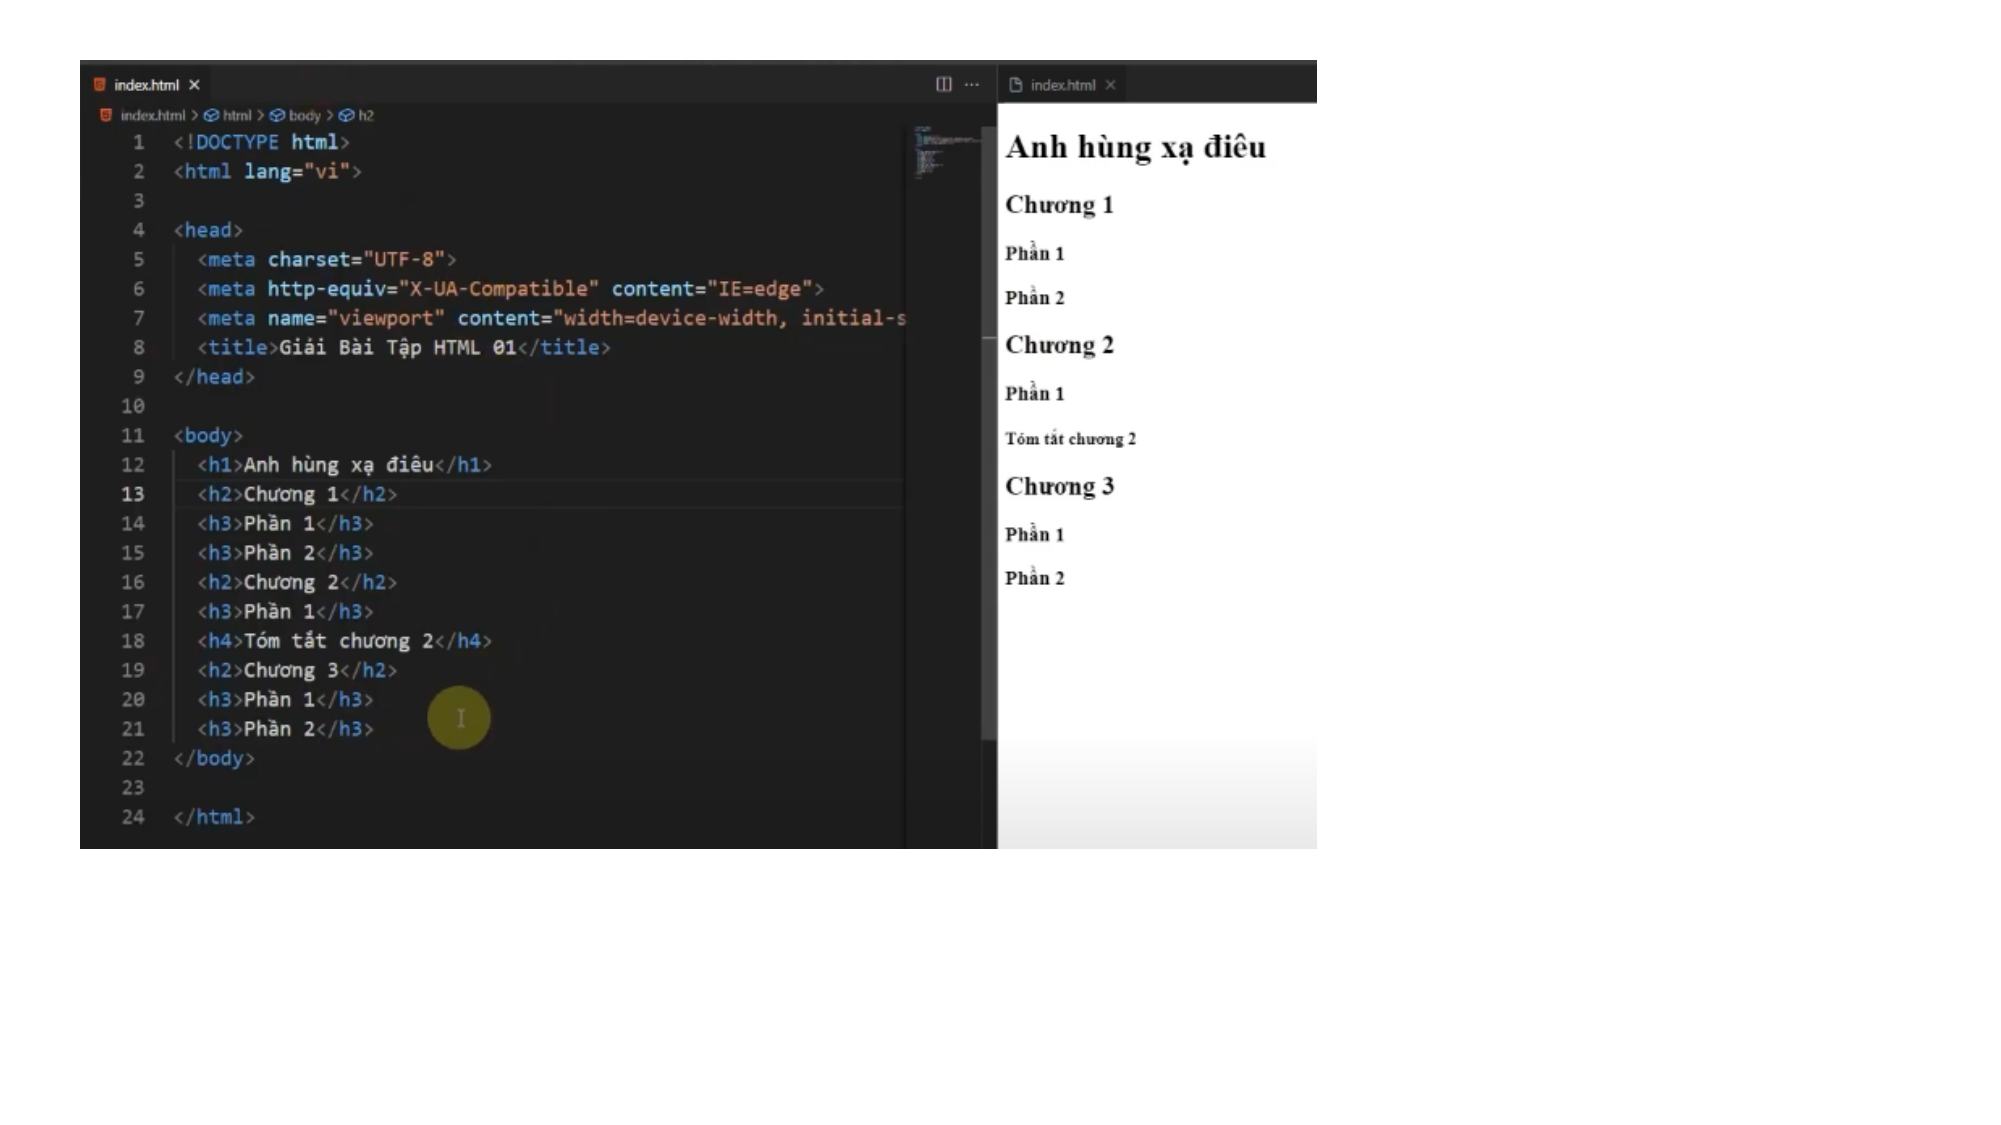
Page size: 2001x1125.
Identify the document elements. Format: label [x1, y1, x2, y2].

picture [80, 60, 1317, 849]
